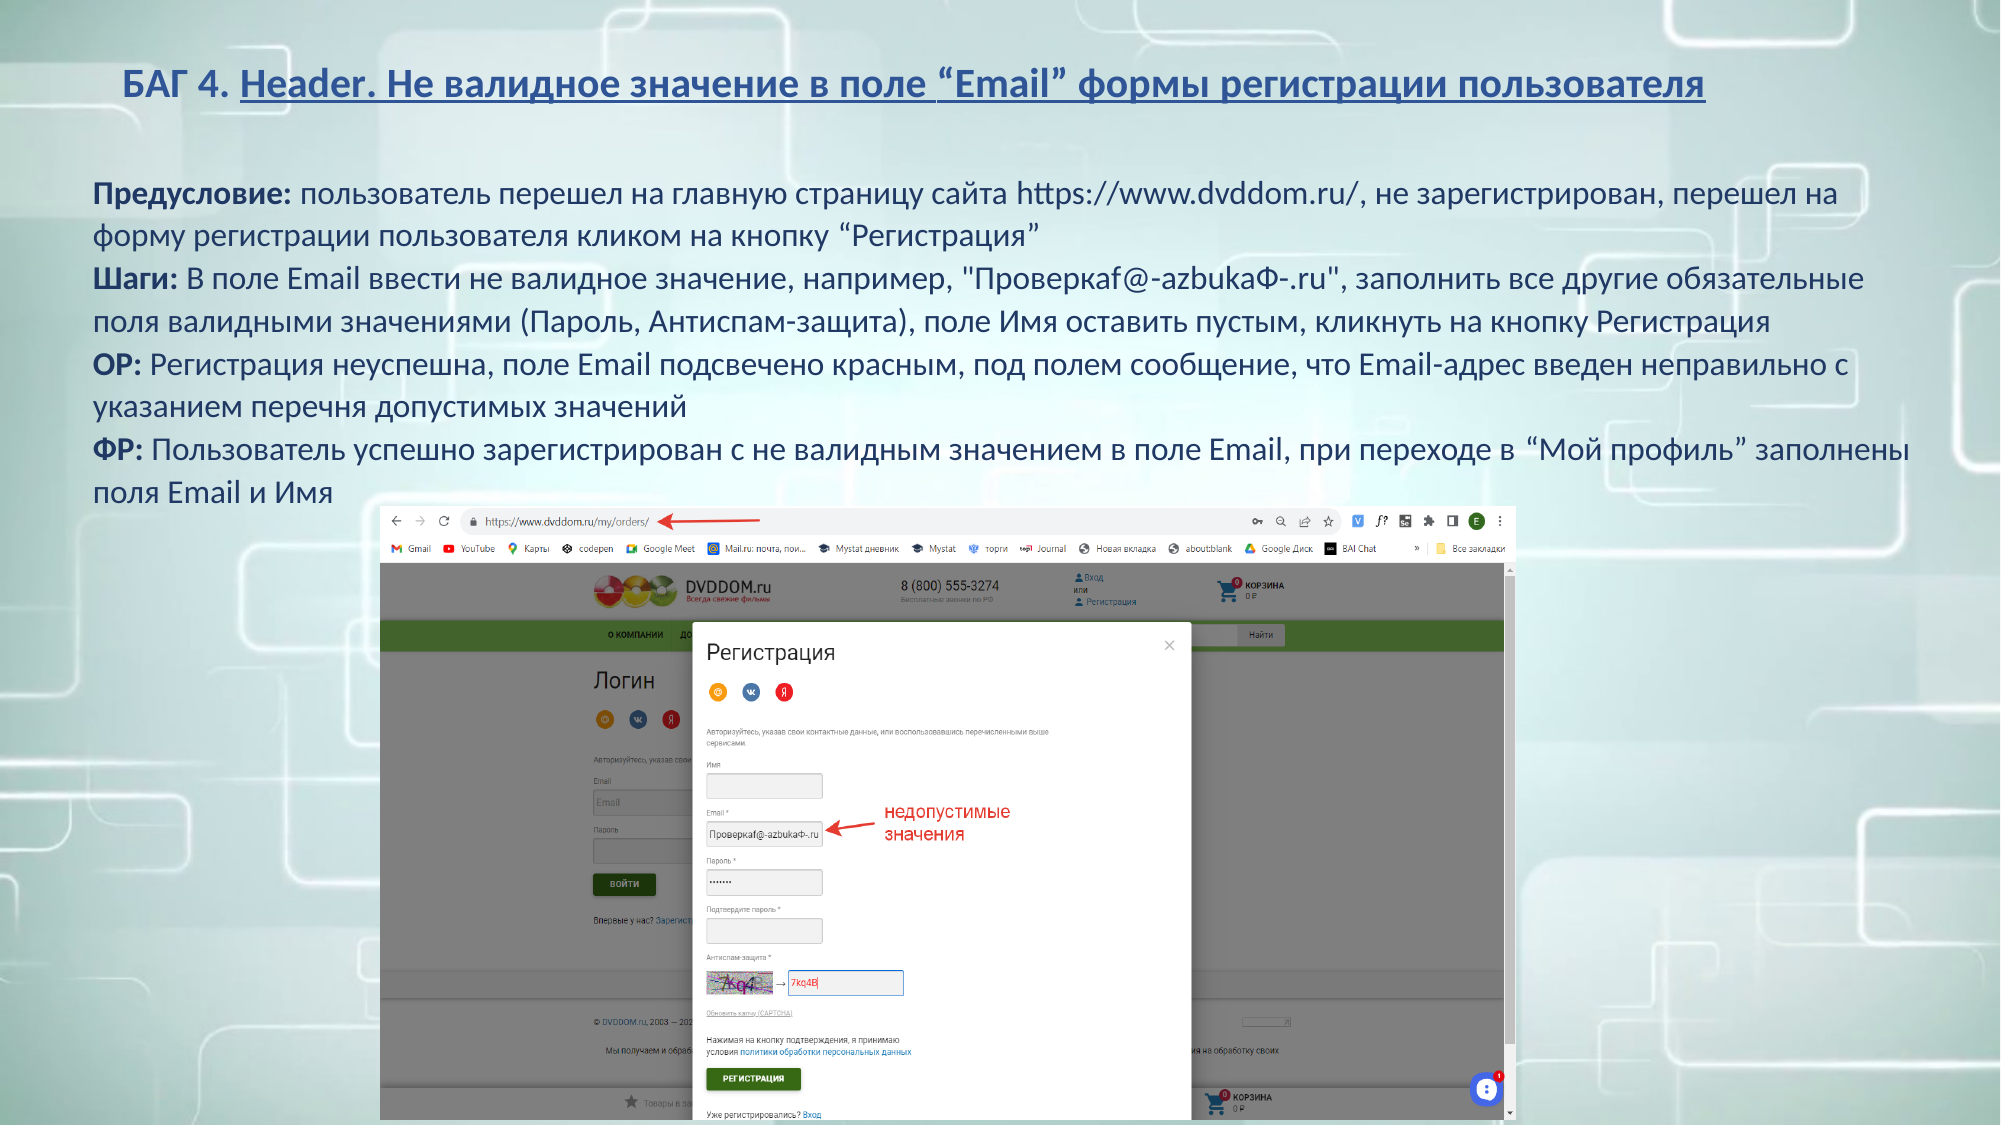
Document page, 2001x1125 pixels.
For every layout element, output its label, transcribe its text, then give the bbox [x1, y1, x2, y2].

picture [0, 0, 2001, 1125]
text_box БАГ 4. Header. Не валидное значение в поле “Email” формы регистрации пользователя Предусловие: пользователь перешел на главную страницу сайта https://www.dvddom.ru/, не зарегистрирован, перешел на форму регистрации пользователя кликом на кнопку “Регистрация” Шаги: В поле Email ввести не валидное значение, например, "Проверкаf@-azbukaФ-.ru", заполнить все другие обязательные поля валидными значениями (Пароль, Антиспам-защита), поле Имя оставить пустым, кликнуть на кнопку Регистрация ОР: Регистрация неуспешна, поле Email подсвечено красным, под полем сообщение, что Email-адрес введен неправильно с указанием перечня допустимых значений ФР: Пользователь успешно зарегистрирован с не валидным значением в поле Email, при переходе в “Мой профиль” заполнены поля Email и Имя [78, 48, 1945, 608]
